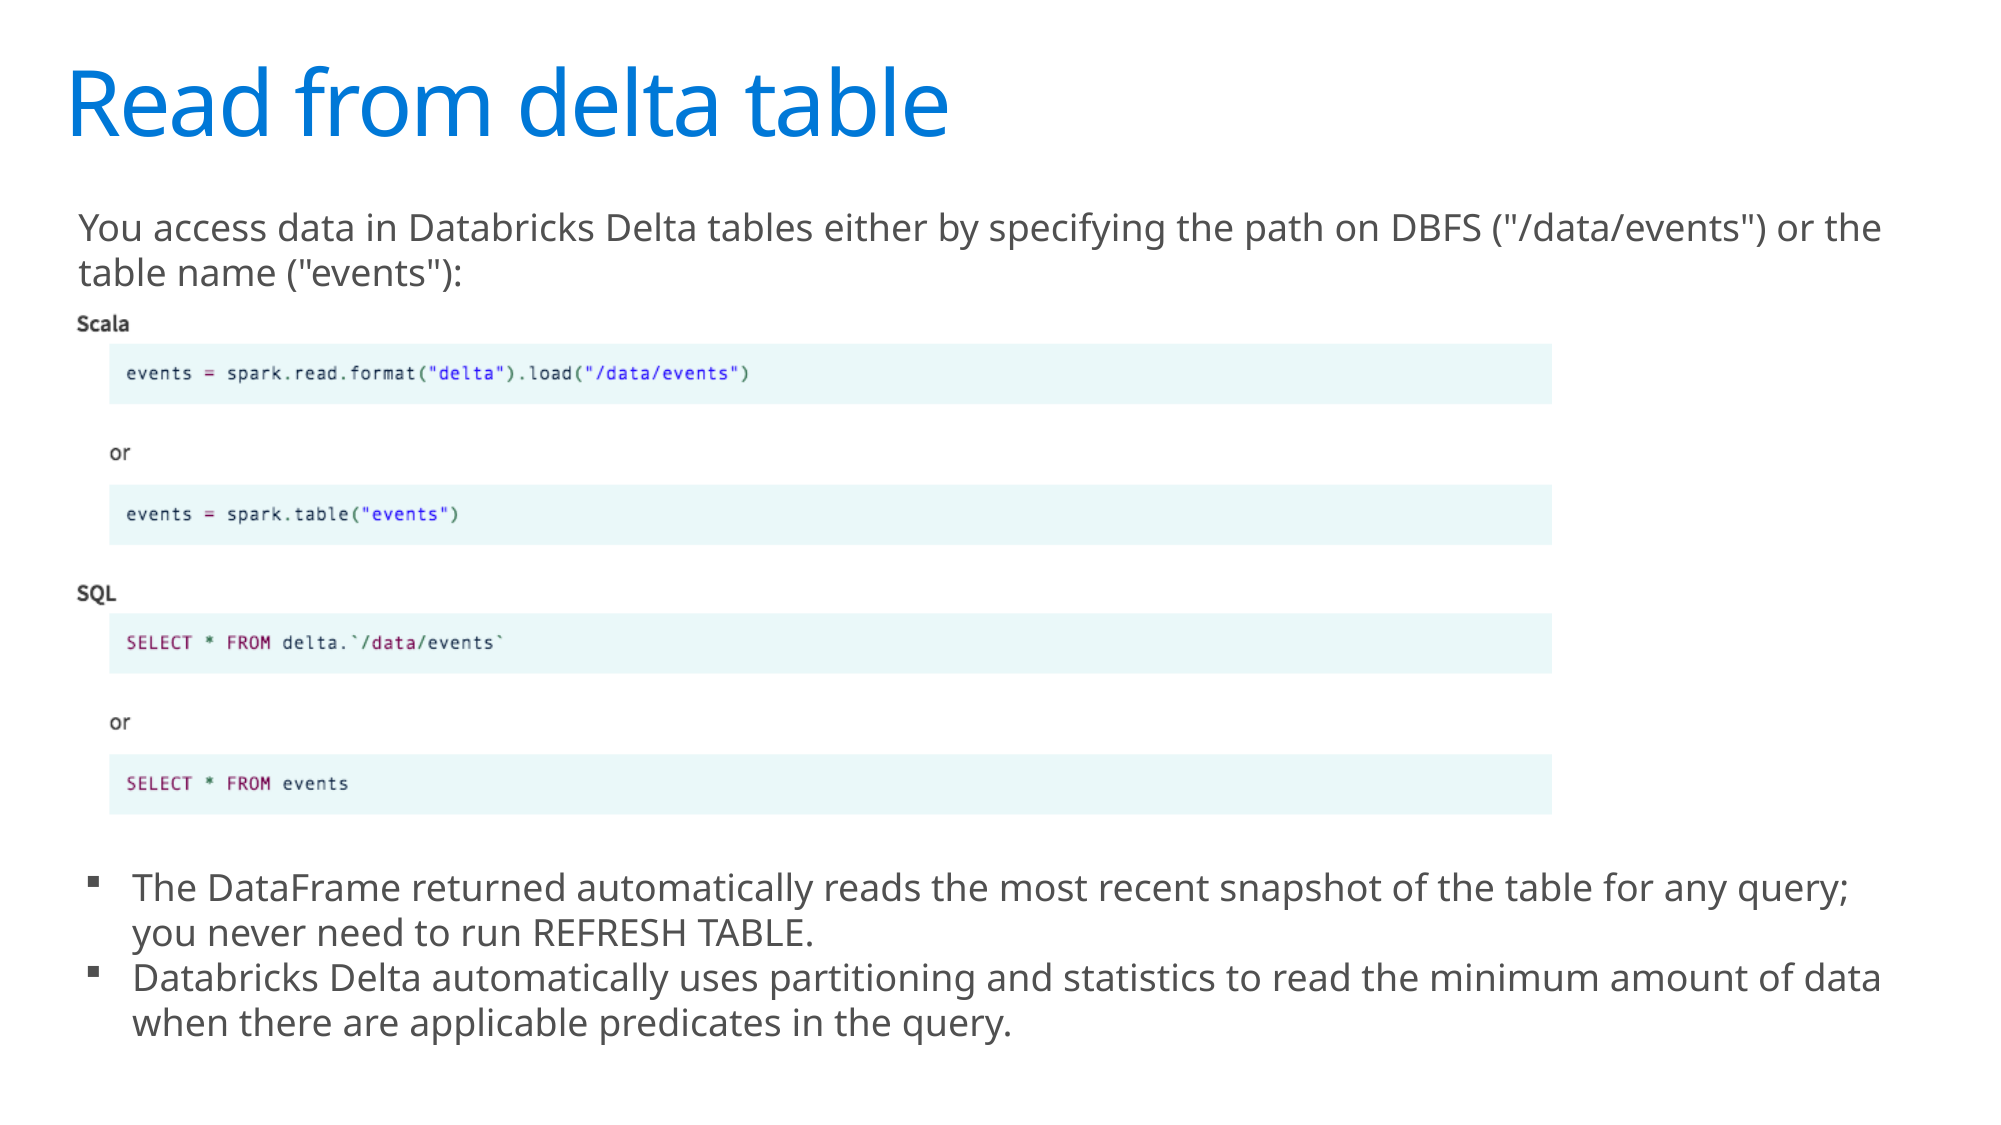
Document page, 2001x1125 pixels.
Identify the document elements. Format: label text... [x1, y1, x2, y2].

text_box You access data in Databricks Delta tables either by specifying the path on DBFS ("/data/events") or the table name ("events"): [63, 197, 1914, 302]
text_box The DataFrame returned automatically reads the most recent snapshot of the table for any query; you never need to run REFRESH TABLE. Databricks Delta automatically uses partitioning and statistics to read the minimum amount of data when there are applicable predicates in the query. [70, 856, 1907, 1125]
picture [63, 302, 1552, 858]
title Read from delta table [44, 47, 1957, 196]
